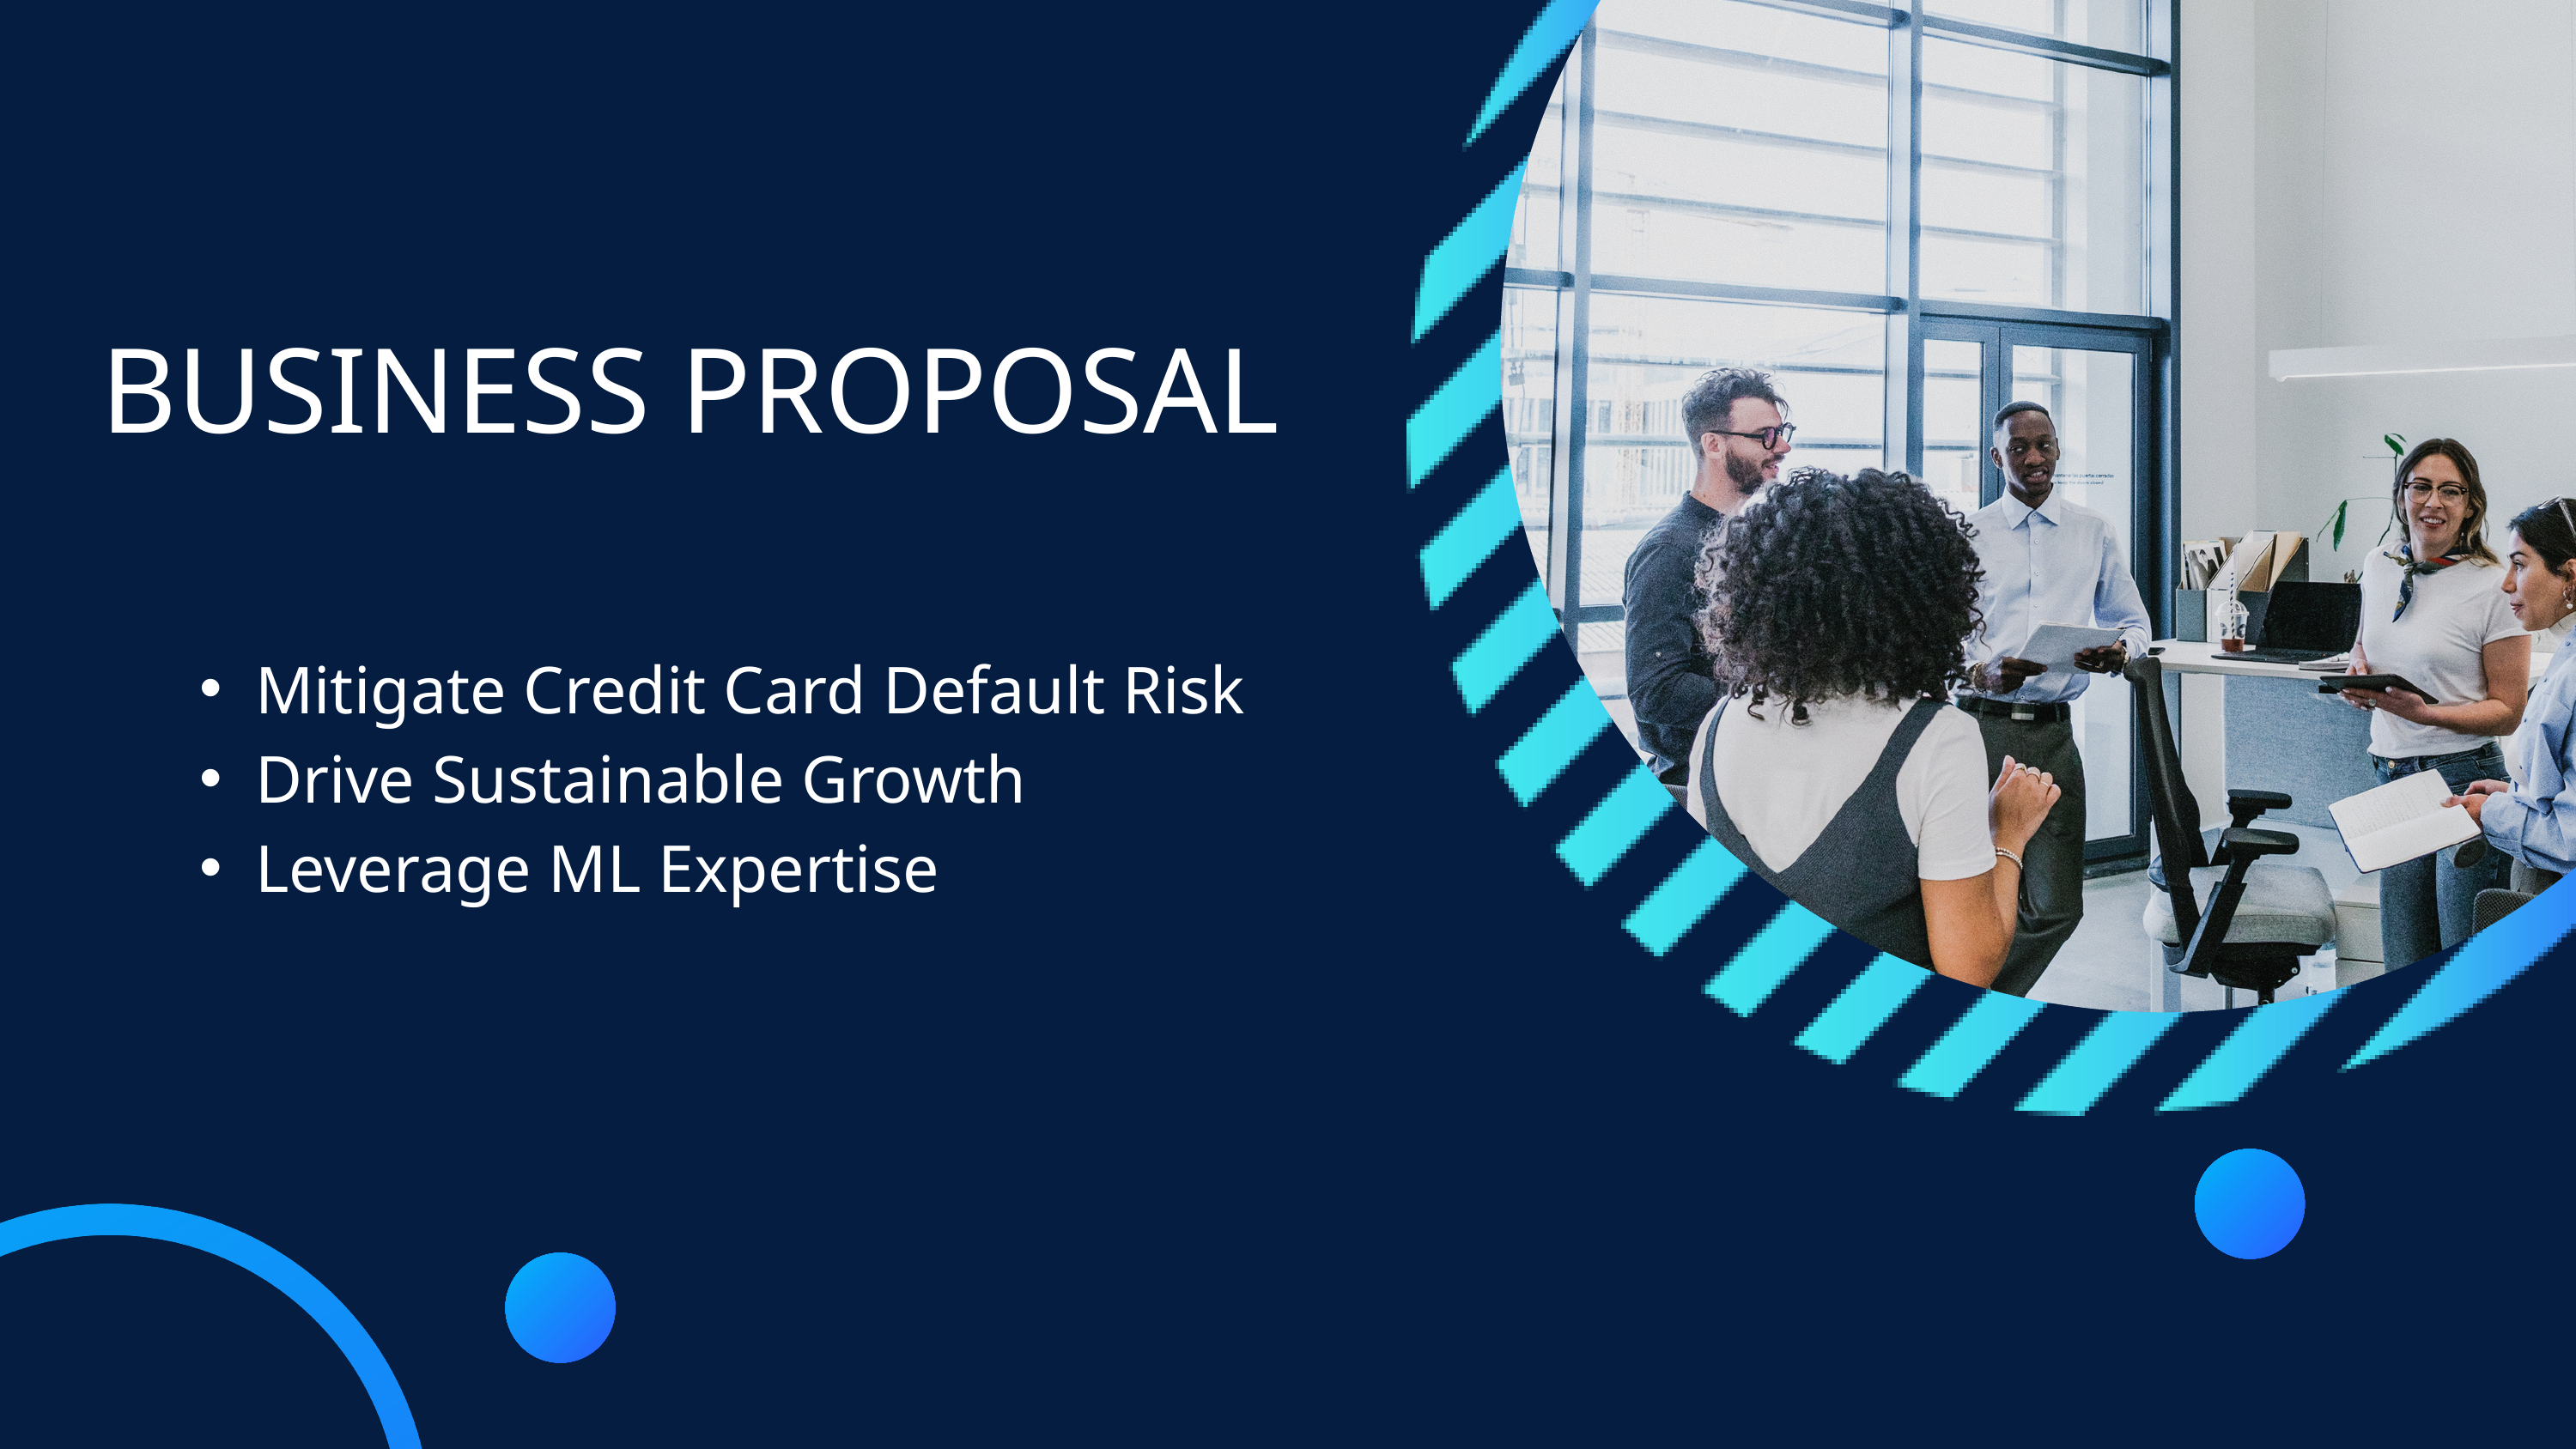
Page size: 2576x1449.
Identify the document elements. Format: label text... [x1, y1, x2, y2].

text_box [1406, 0, 2576, 1116]
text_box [505, 1252, 616, 1363]
text_box Mitigate Credit Card Default Risk Drive Sustainable Growth Leverage ML Expertise [144, 636, 1317, 906]
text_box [2194, 1149, 2306, 1259]
text_box [0, 1203, 431, 1449]
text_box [1499, 0, 2576, 1013]
text_box BUSINESS PROPOSAL [100, 315, 1361, 457]
